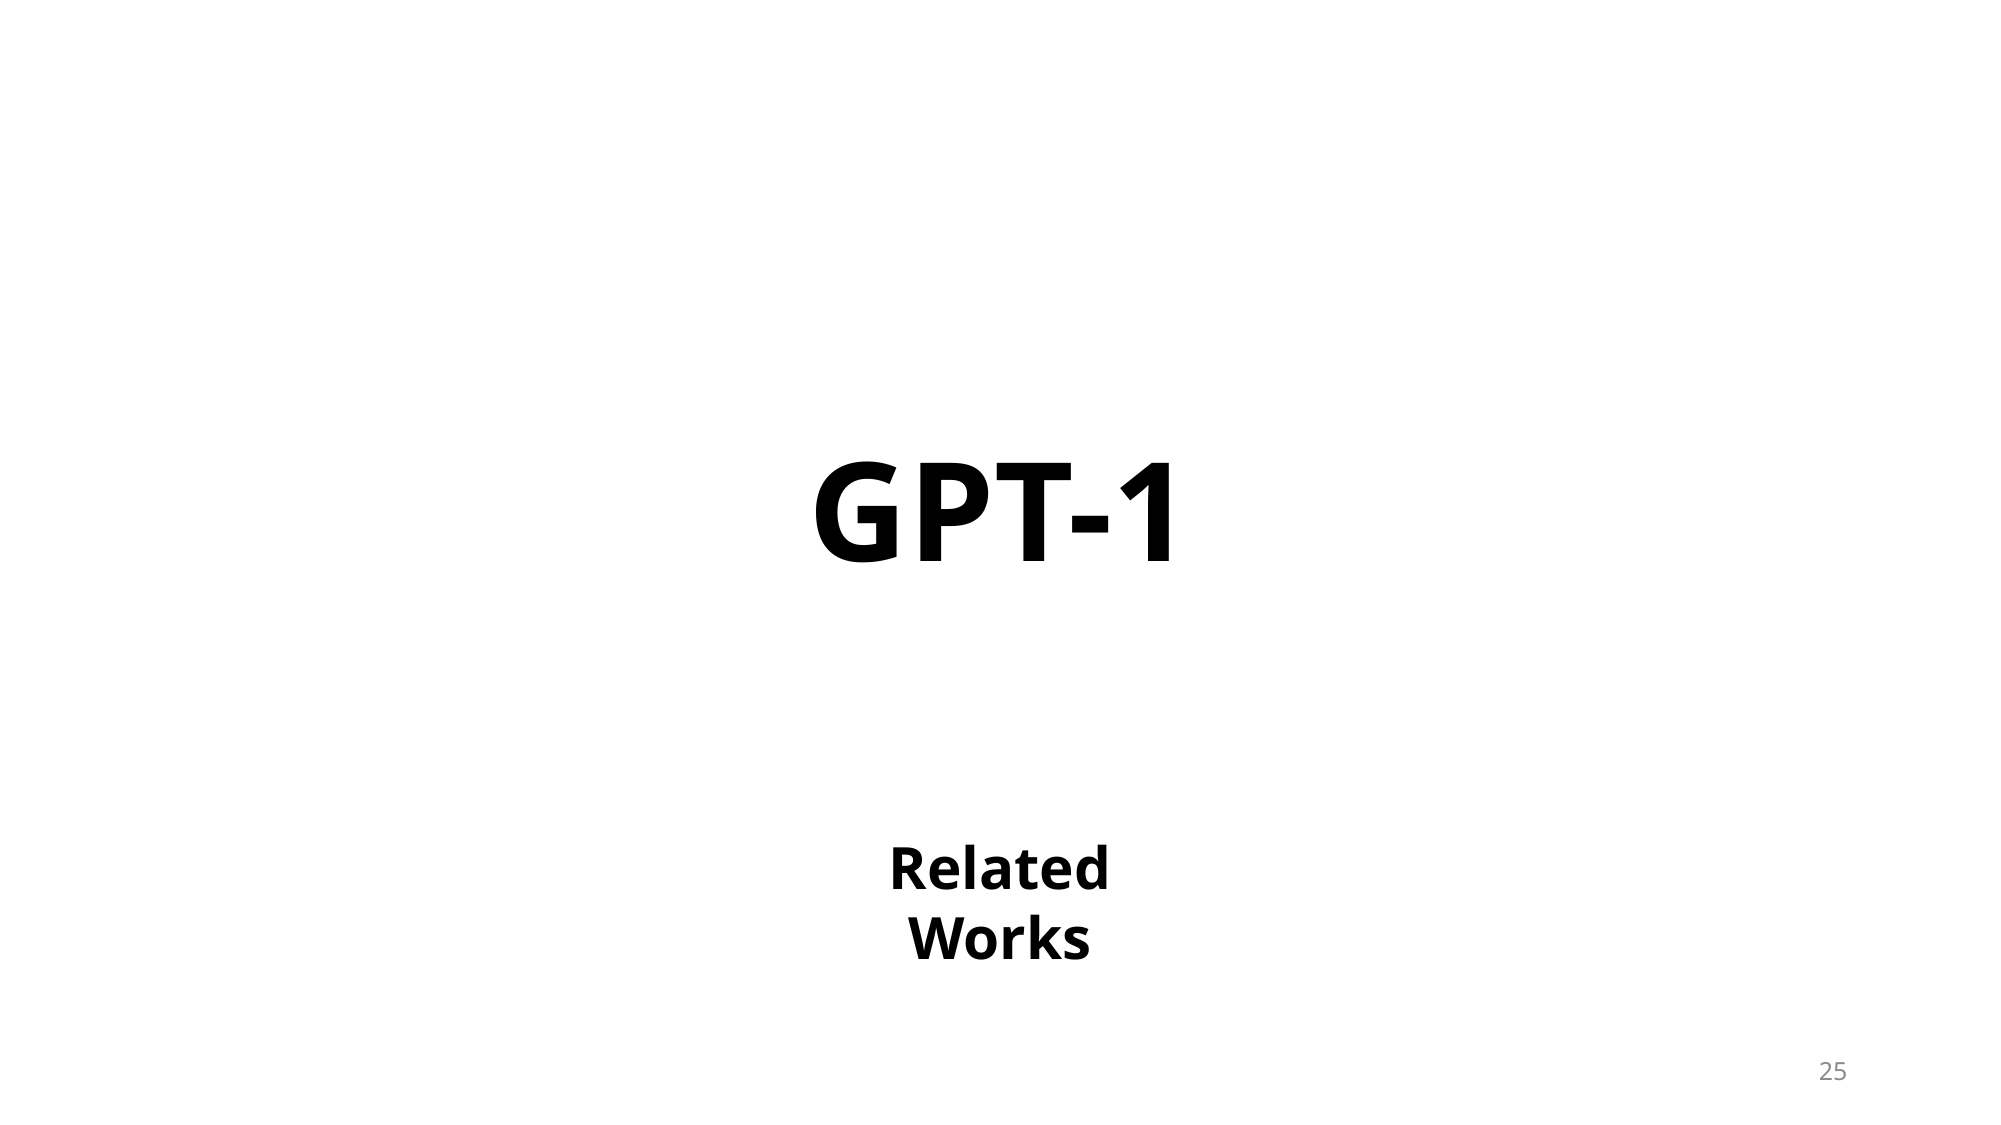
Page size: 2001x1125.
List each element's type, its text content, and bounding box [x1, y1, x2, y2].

slide_number 25 [1412, 1042, 1863, 1103]
title GPT-1 [249, 344, 1750, 599]
text_box Related Works [779, 823, 1221, 979]
